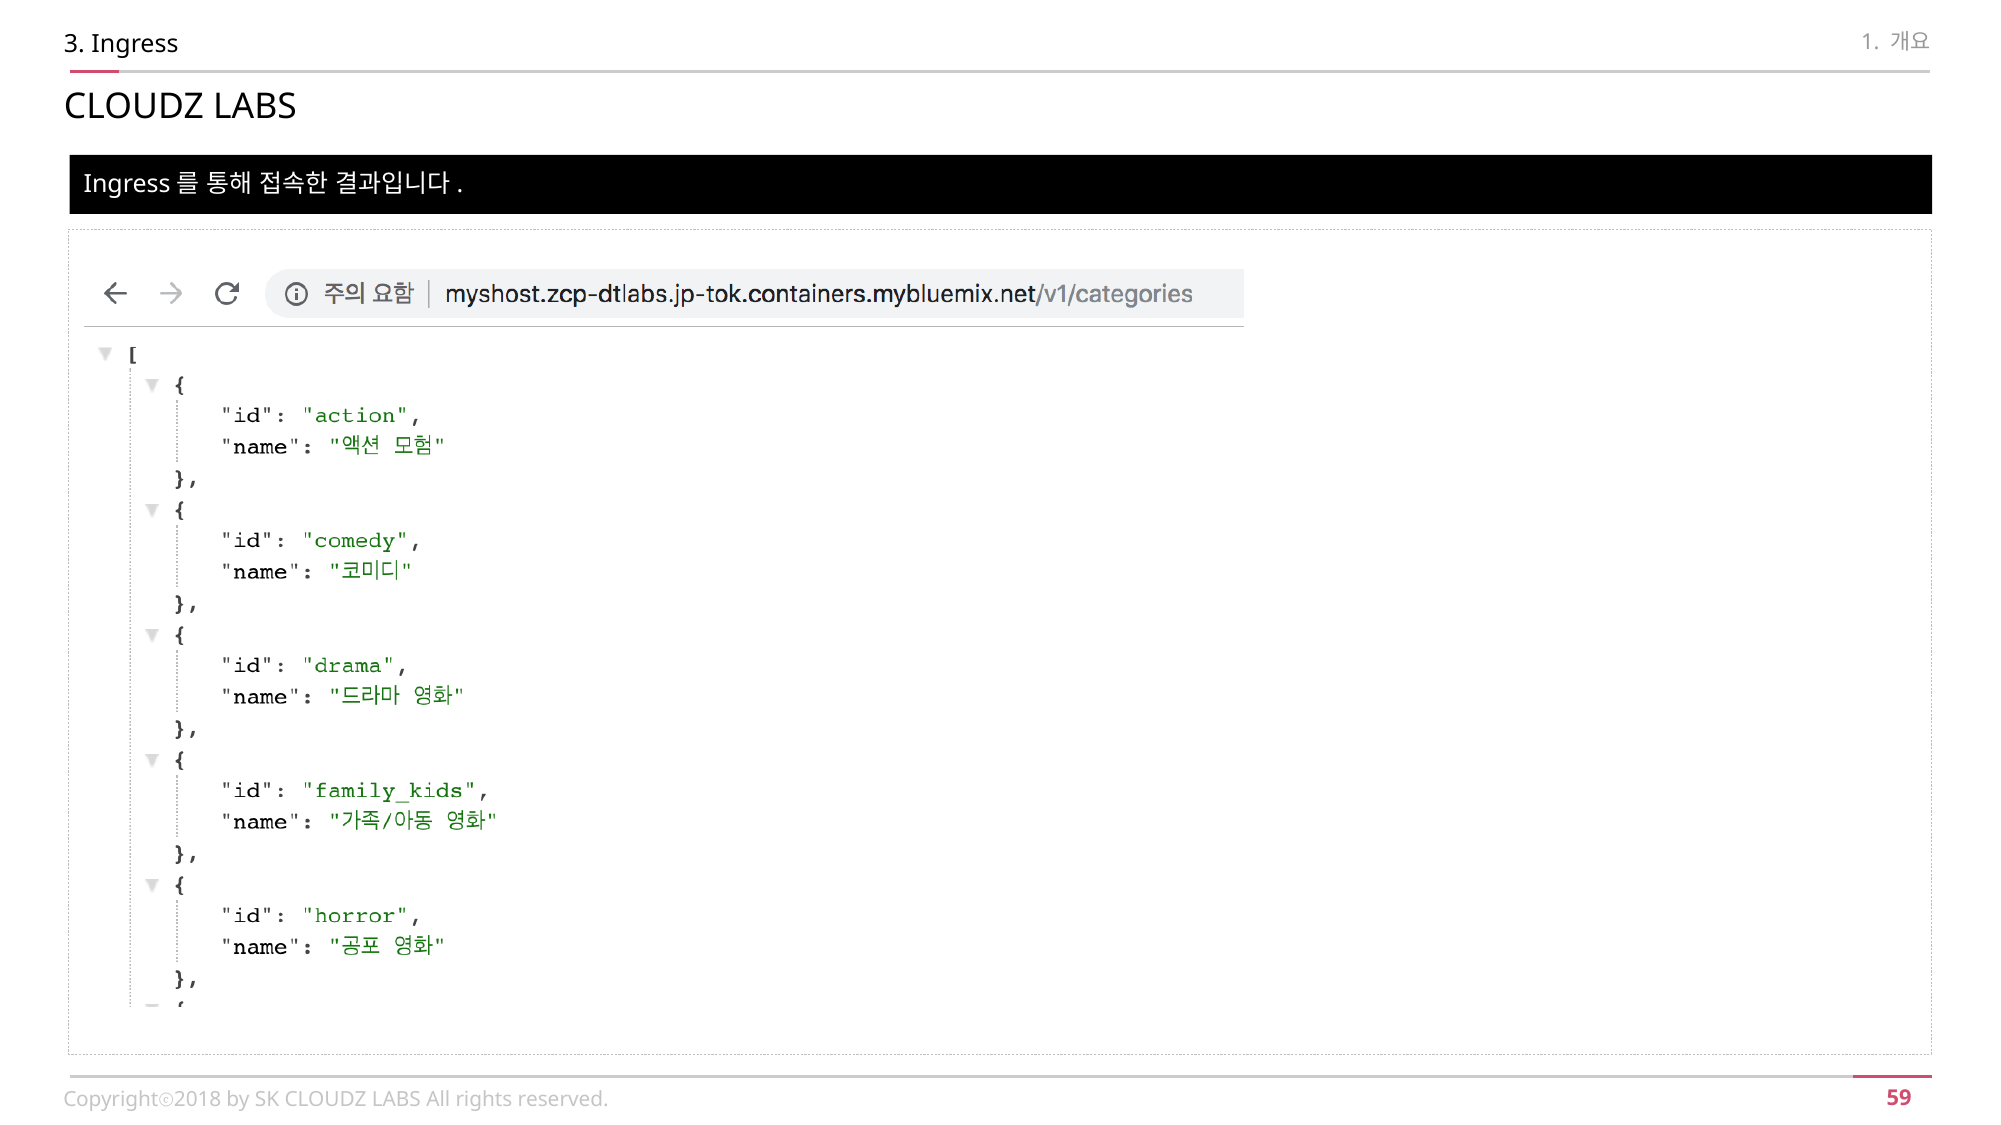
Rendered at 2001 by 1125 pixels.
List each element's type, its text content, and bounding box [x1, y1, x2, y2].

list CLOUDZ LABS [50, 79, 1931, 144]
list Ingress를 통해 접속한 결과입니다. [69, 154, 1933, 214]
list 1. 개요 [1159, 30, 1931, 79]
picture [84, 262, 1244, 1007]
list 3. Ingress [50, 30, 1153, 78]
footer Copyrightⓒ2018 by SK CLOUDZ LABS All rights reserved. [48, 1072, 1102, 1124]
